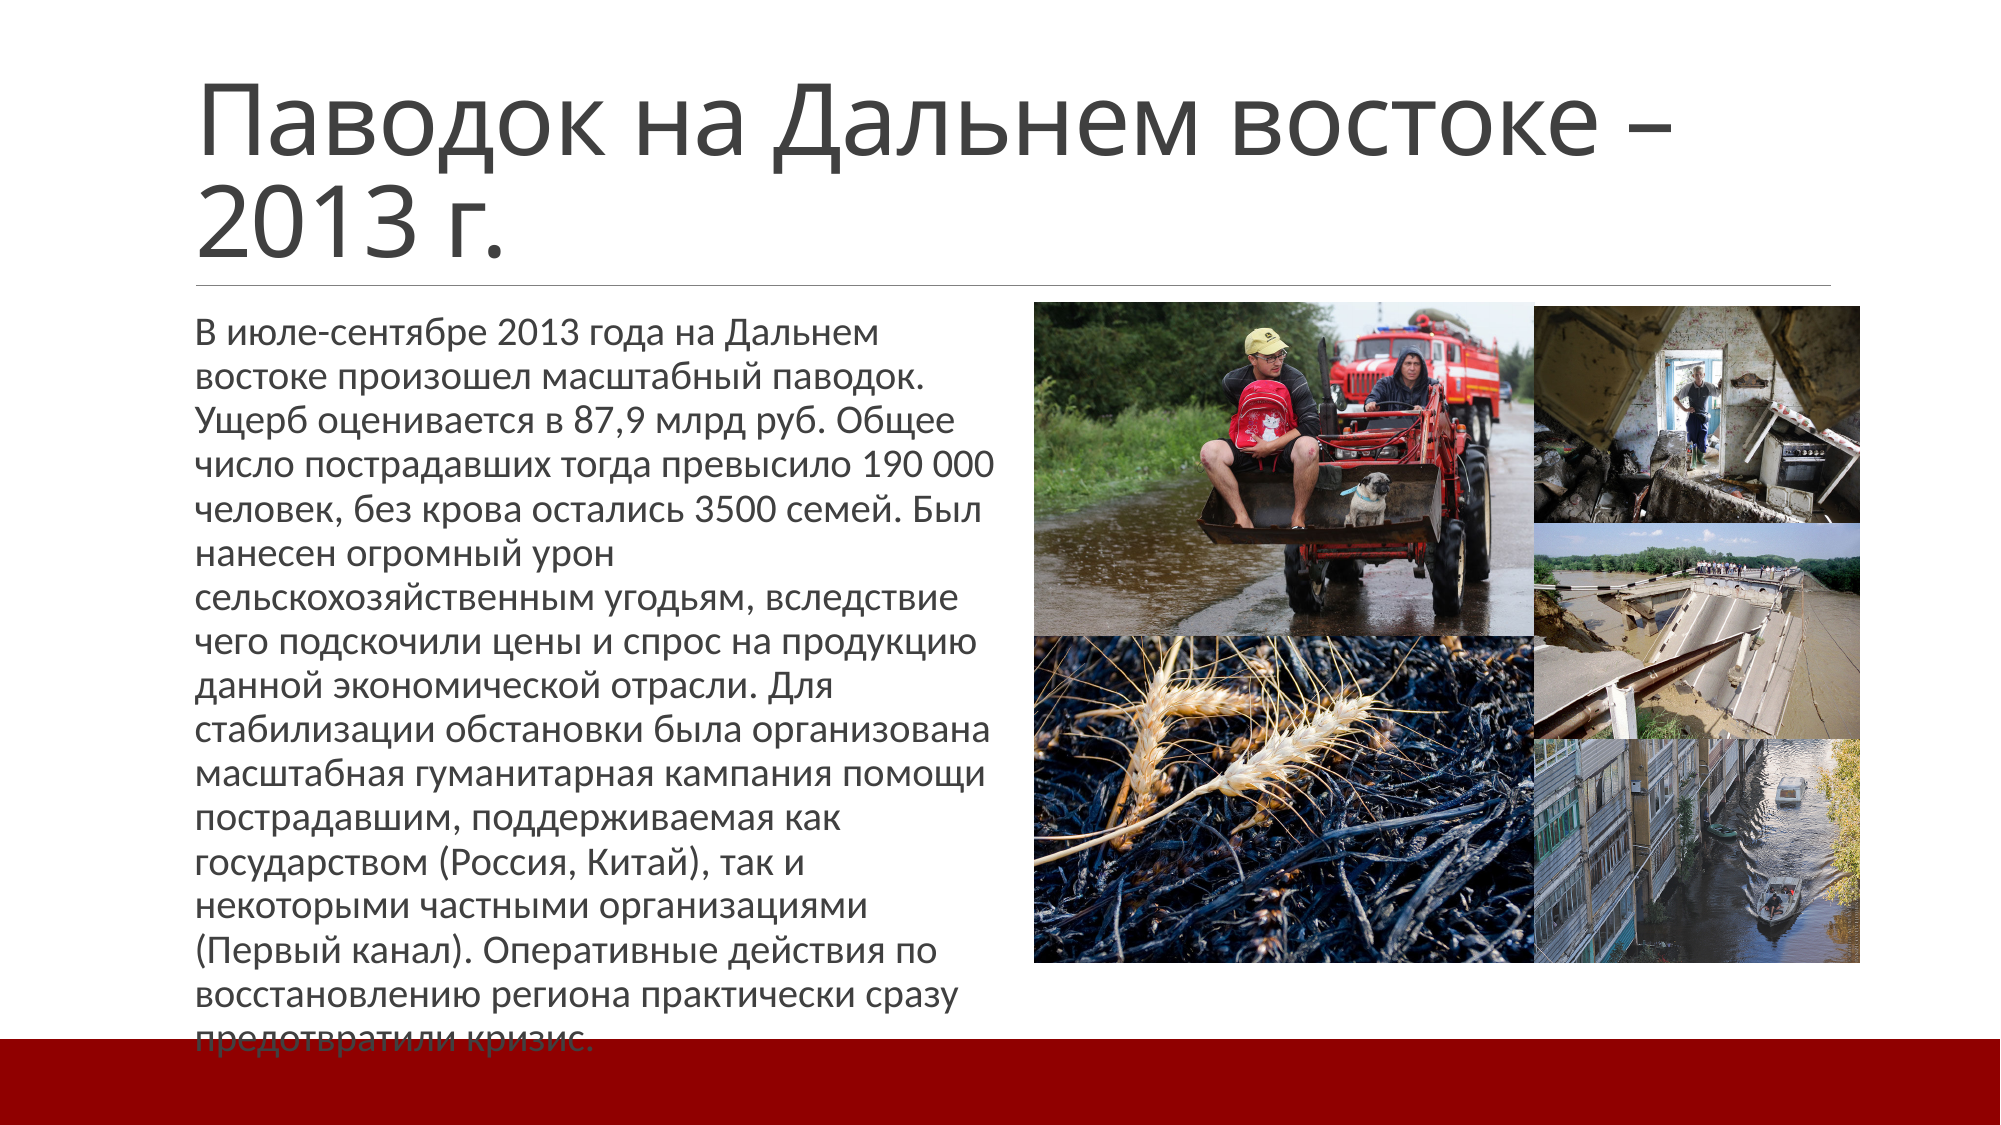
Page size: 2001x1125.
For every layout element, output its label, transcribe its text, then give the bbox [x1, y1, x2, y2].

list В июле-сентябре 2013 года на Дальнем востоке произошел масштабный паводок. Ущерб оценивается в 87,9 млрд руб. Общее число пострадавших тогда превысило 190 000 человек, без крова остались 3500 семей. Был нанесен огромный урон сельскохозяйственным угодьям, вследствие чего подскочили цены и спрос на продукцию данной экономической отрасли. Для стабилизации обстановки была организована масштабная гуманитарная кампания помощи пострадавшим, поддерживаемая как государством (Россия, Китай), так и некоторыми частными организациями (Первый канал). Оперативные действия по восстановлению региона практически сразу предотвратили кризис. [180, 302, 1000, 1078]
title Паводок на Дальнем востоке – 2013 г. [180, 47, 1830, 285]
picture [1033, 302, 1860, 964]
